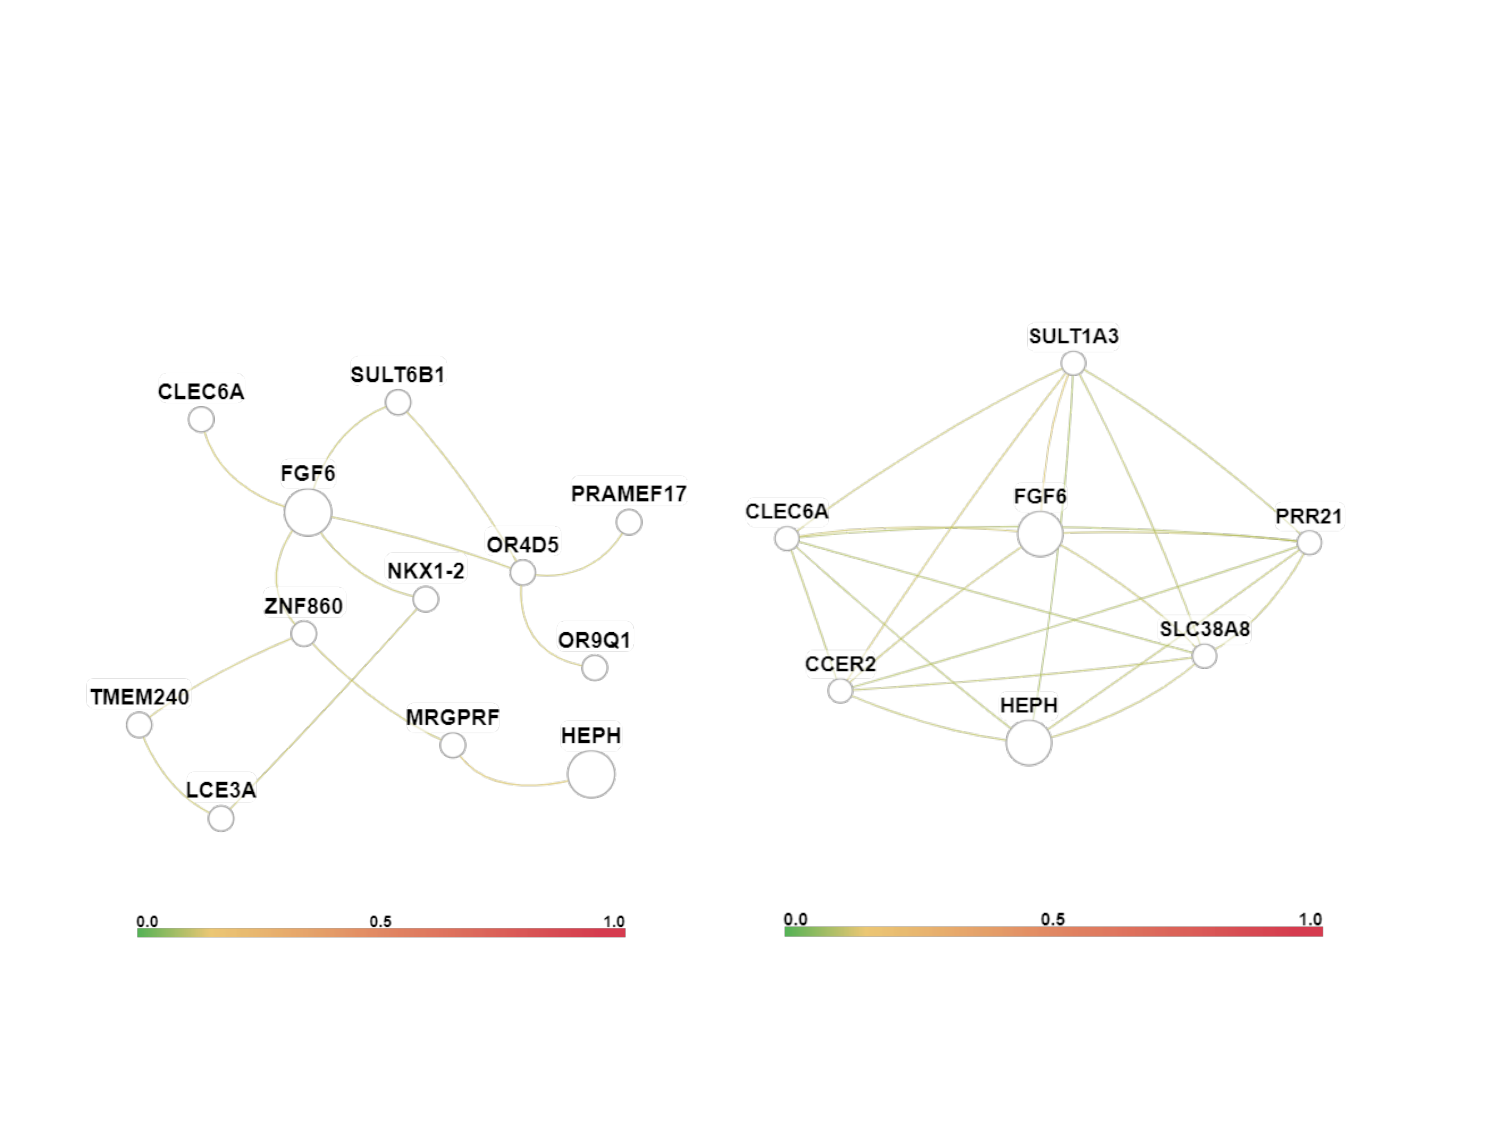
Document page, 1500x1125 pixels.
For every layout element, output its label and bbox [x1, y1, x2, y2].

picture [74, 262, 688, 944]
picture [715, 192, 1392, 944]
